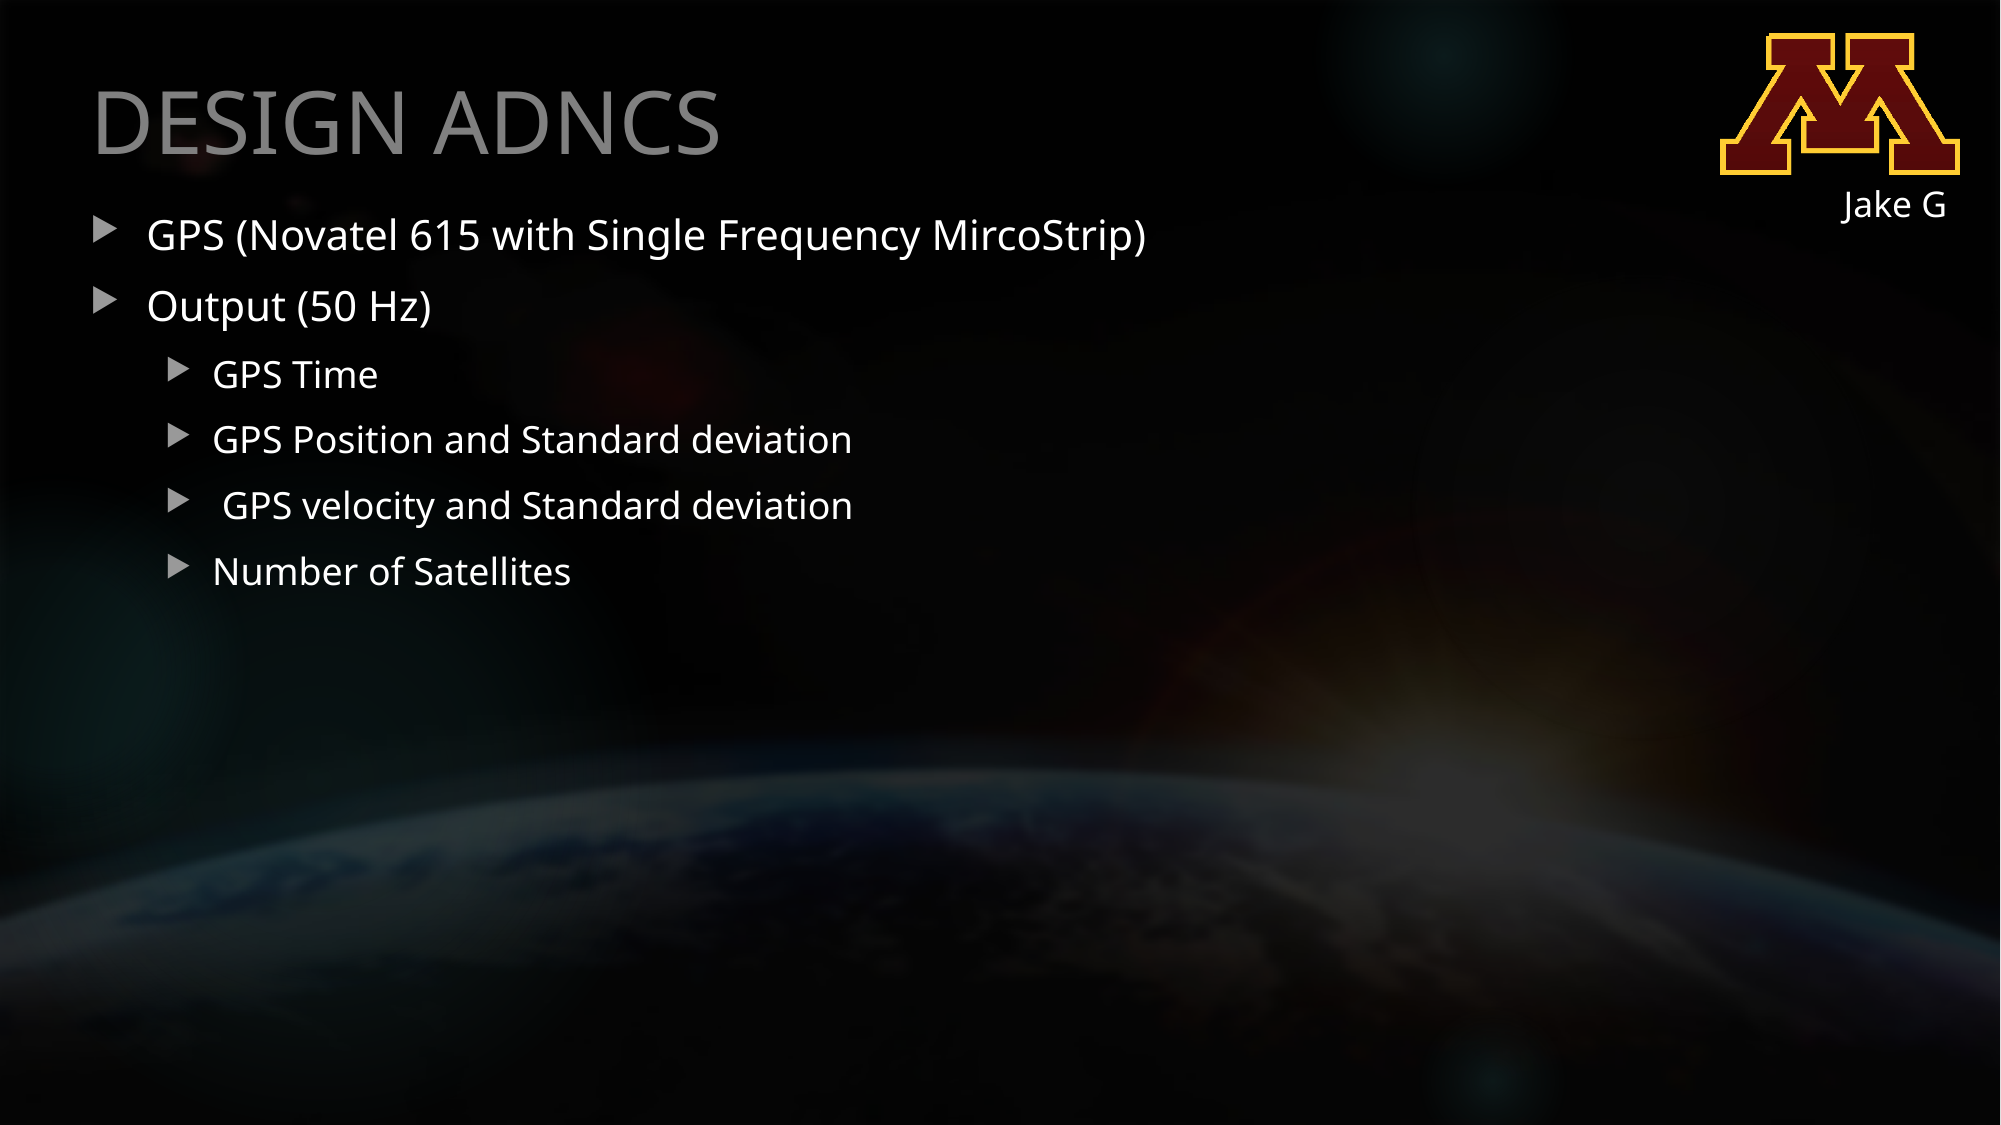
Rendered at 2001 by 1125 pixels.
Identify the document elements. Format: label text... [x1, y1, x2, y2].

list GPS (Novatel 615 with Single Frequency MircoStrip) Output (50 Hz) GPS Time GPS Position and Standard deviation GPS velocity and Standard deviation Number of Satellites [75, 201, 1833, 1048]
title DESIGN ADNCS [75, 59, 1618, 175]
list Jake G [1713, 174, 1963, 233]
picture [0, 0, 2001, 1125]
